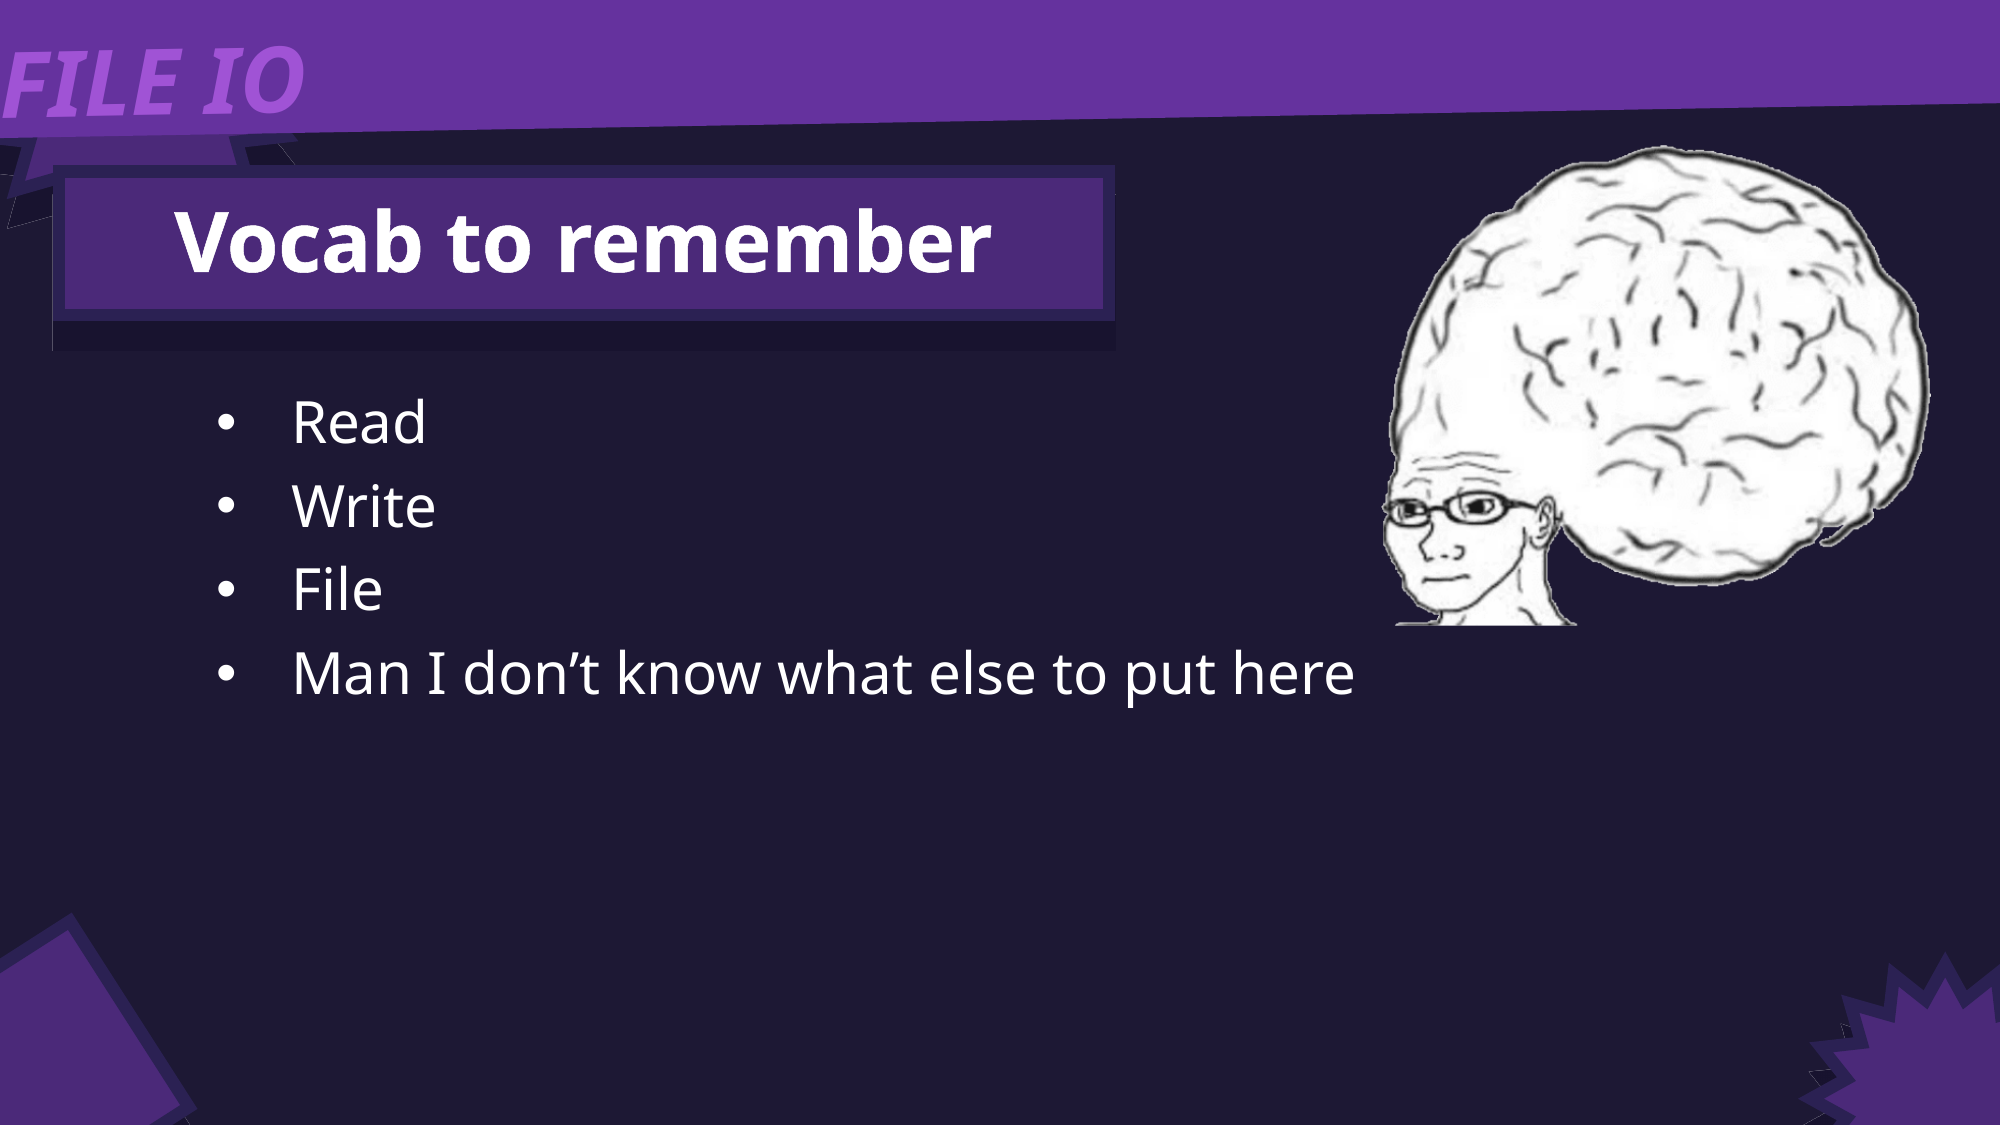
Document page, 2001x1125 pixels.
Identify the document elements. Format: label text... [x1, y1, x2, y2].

text_box [0, 919, 192, 1125]
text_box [58, 170, 1110, 316]
text_box [0, 134, 290, 193]
picture [1381, 111, 1932, 661]
subtitle Read Write File Man I don’t know what else to put here [201, 385, 1702, 1034]
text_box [0, 0, 2000, 126]
text_box [1807, 961, 2000, 1125]
